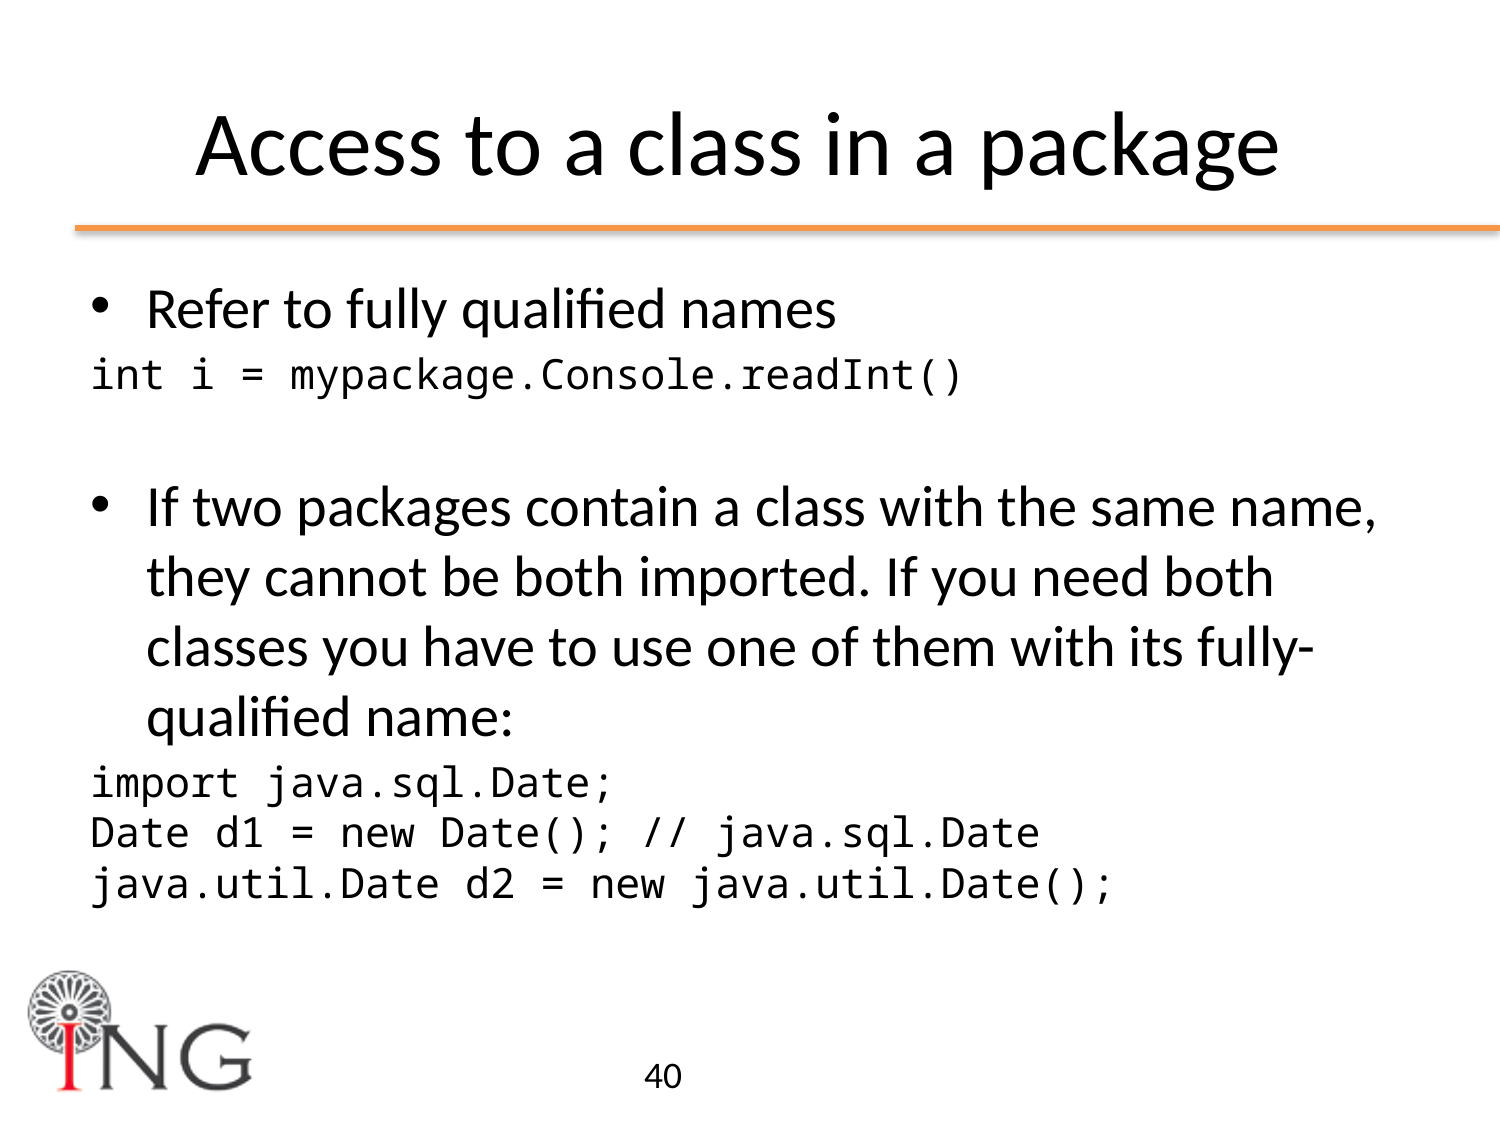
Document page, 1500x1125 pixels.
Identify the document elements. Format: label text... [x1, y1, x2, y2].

slide_number 40 [629, 1043, 1425, 1104]
title Access to a class in a package [75, 45, 1425, 233]
picture [3, 948, 281, 1124]
list Refer to fully qualified names int i = mypackage.Console.readInt() If two packages contain a class with the same name, they cannot be both imported. If you need both classes you have to use one of them with its fully-qualified name: import java.sql.Date; Date d1 = new Date(); // java.sql.Date java.util.Date d2 = new java.util.Date(); [75, 262, 1425, 1005]
